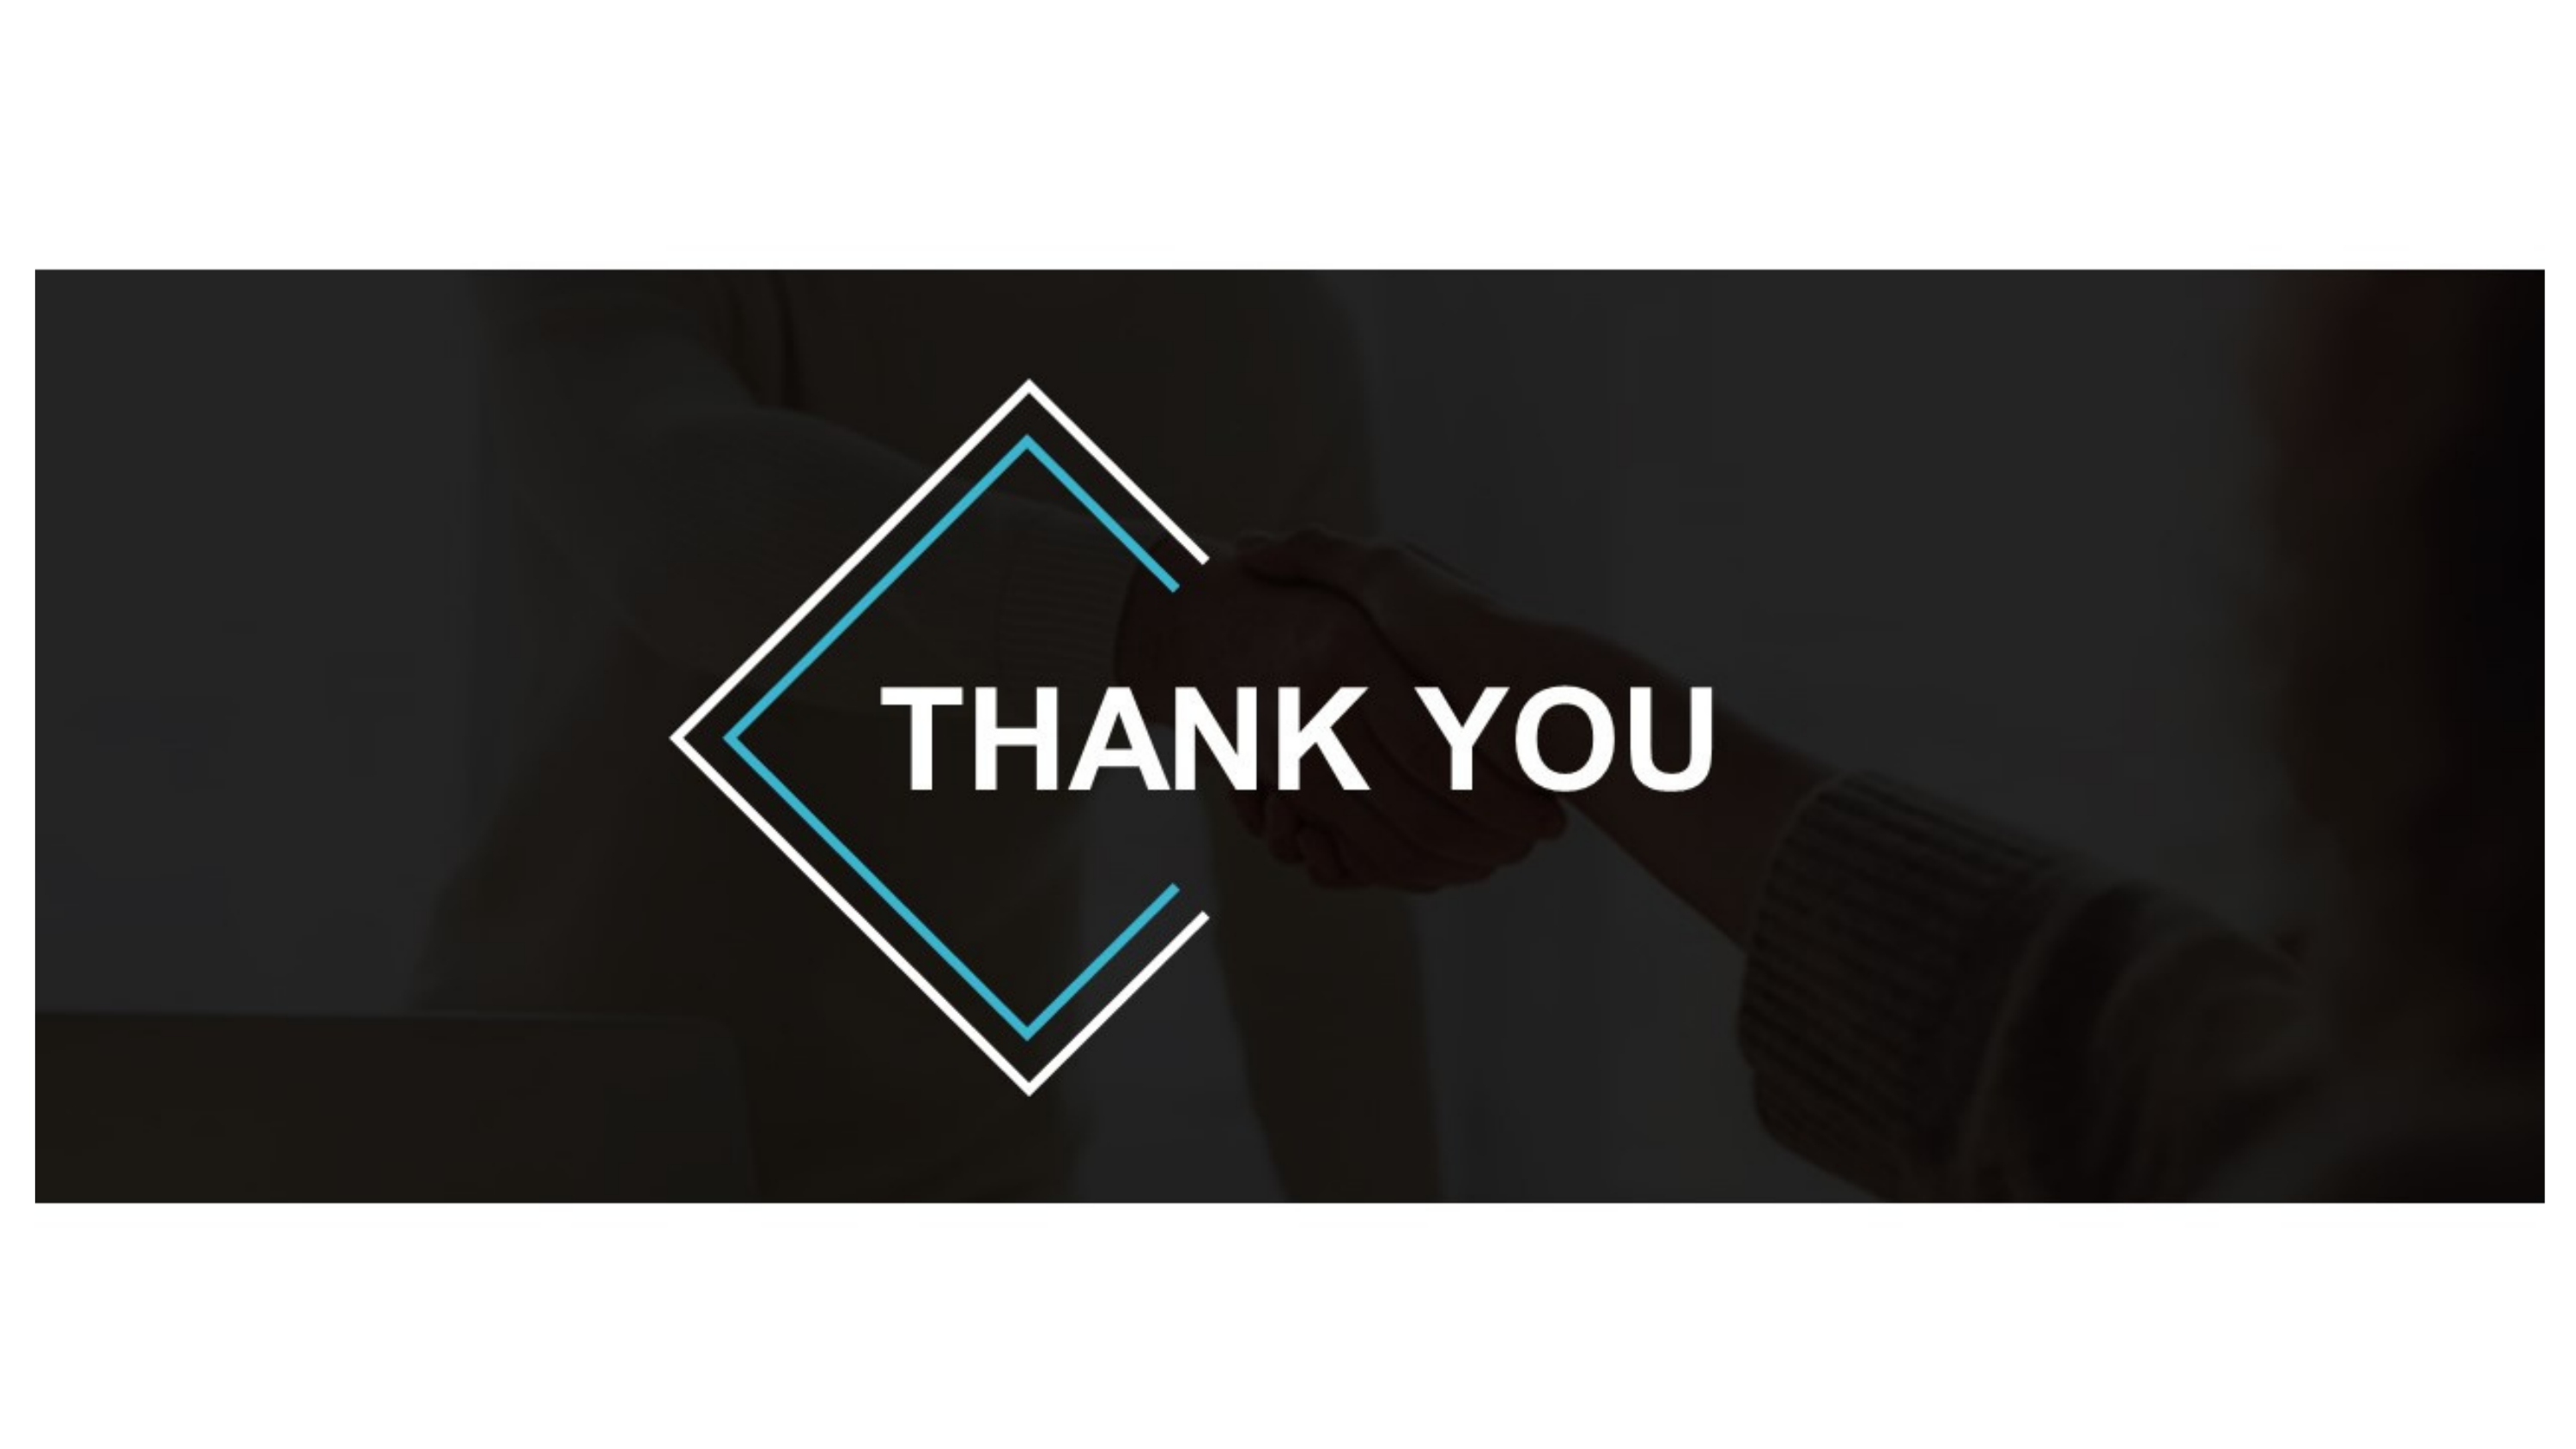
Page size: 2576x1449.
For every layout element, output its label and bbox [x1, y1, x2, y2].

text_box [34, 25, 2545, 1449]
